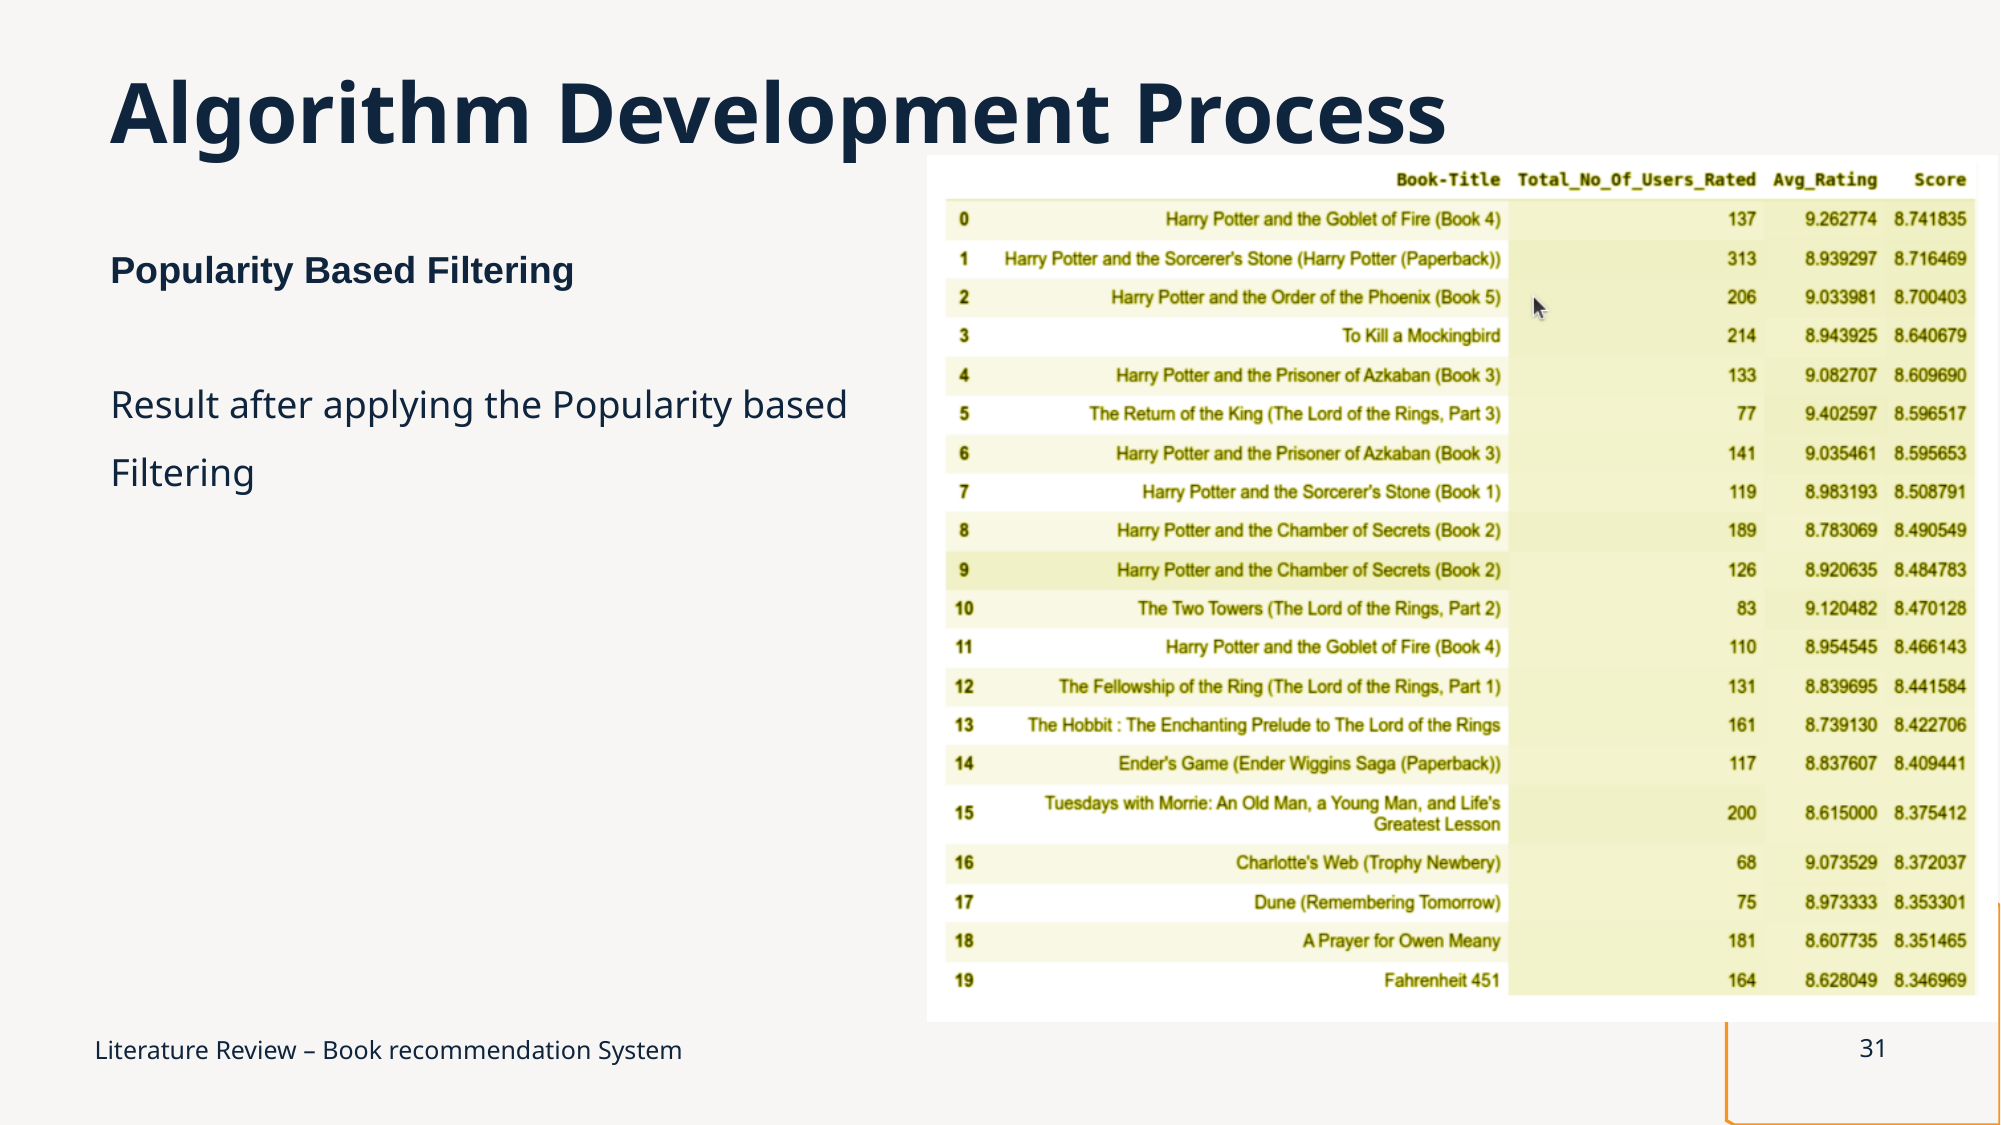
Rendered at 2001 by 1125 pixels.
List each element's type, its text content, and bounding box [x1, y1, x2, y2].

footer Literature Review – Book recommendation System [79, 1020, 755, 1080]
text_box Popularity Based Filtering Result after applying the Popularity based Filtering [95, 216, 927, 960]
slide_number 31 [1836, 1022, 1912, 1080]
picture [927, 155, 1998, 1022]
title Algorithm Development Process [95, 64, 1760, 189]
